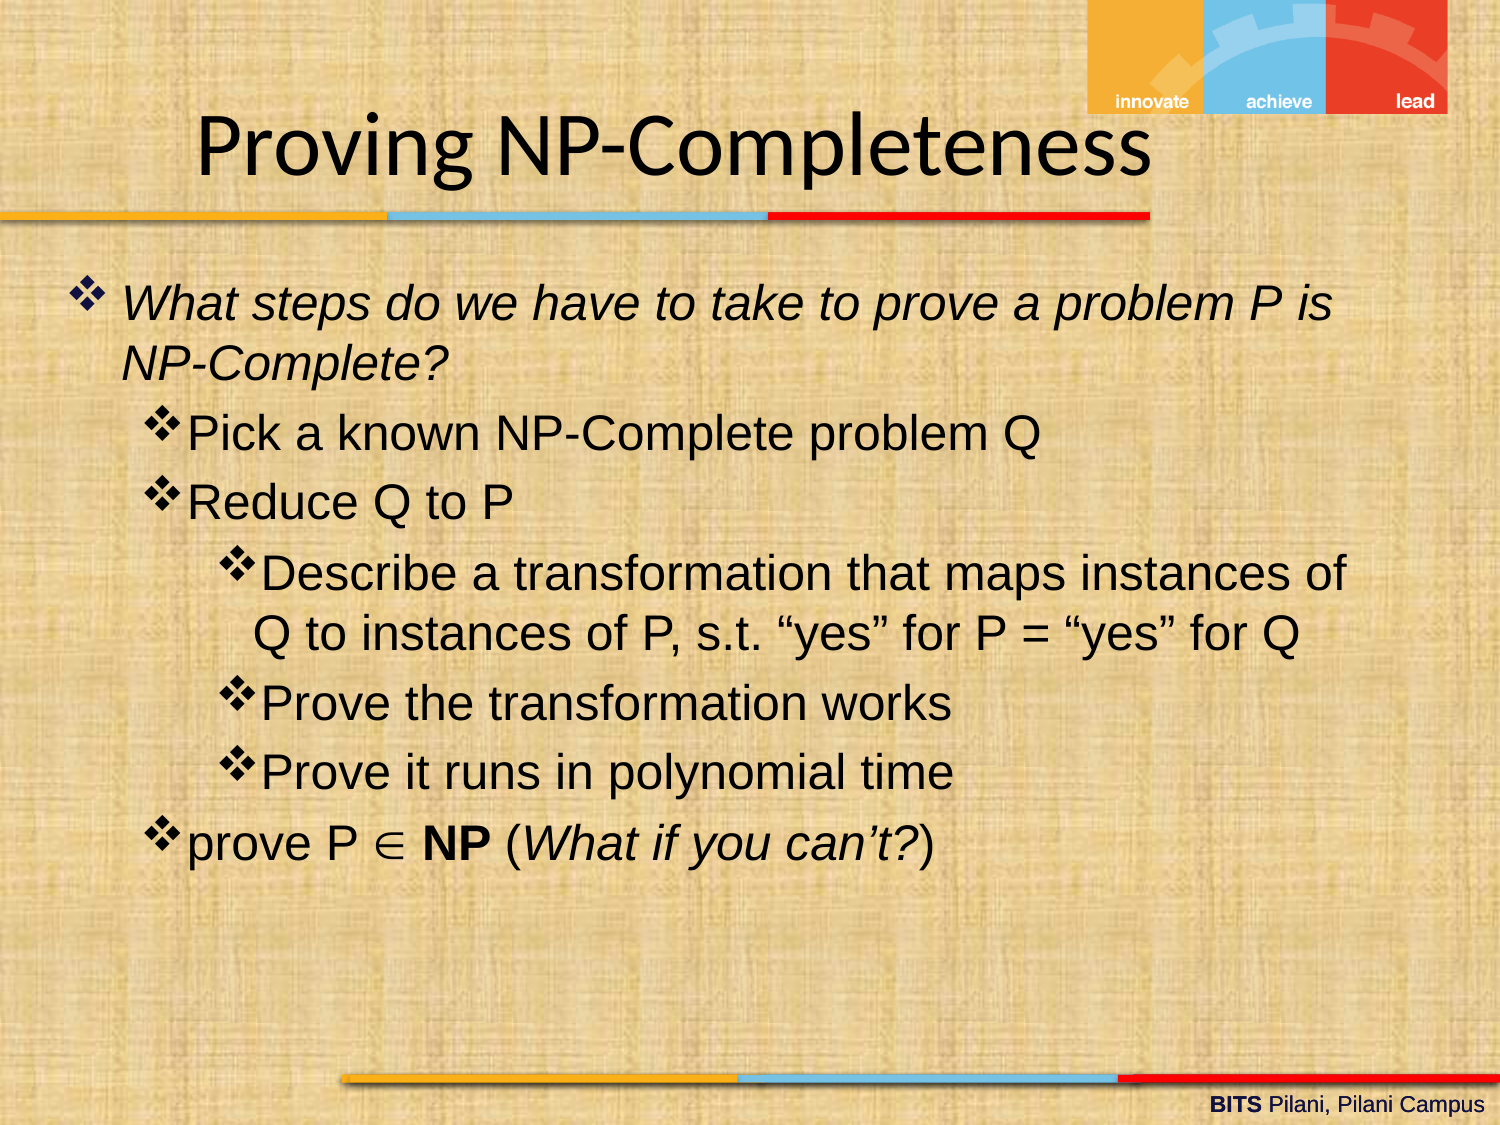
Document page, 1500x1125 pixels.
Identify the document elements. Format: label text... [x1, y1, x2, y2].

list What steps do we have to take to prove a problem P is NP-Complete? Pick a known NP-Complete problem Q Reduce Q to P Describe a transformation that maps instances of Q to instances of P, s.t. “yes” for P = “yes” for Q Prove the transformation works Prove it runs in polynomial time prove P  NP (What if you can’t?) [50, 262, 1400, 1005]
title Proving NP-Completeness [0, 45, 1350, 233]
picture [0, 0, 1500, 1125]
